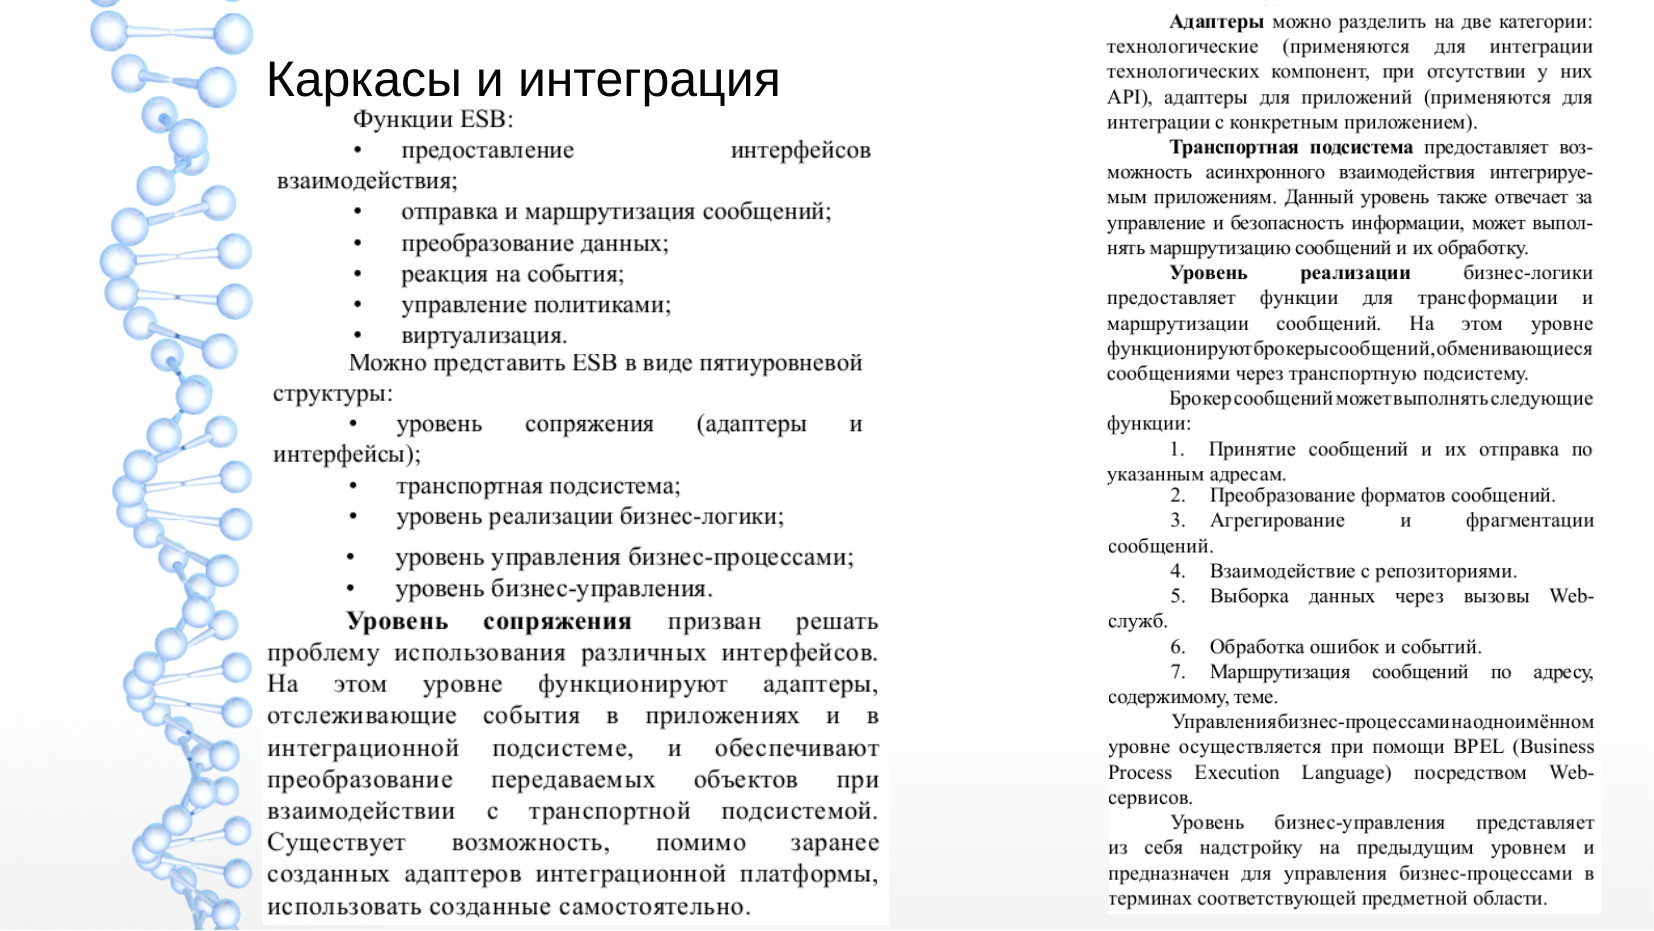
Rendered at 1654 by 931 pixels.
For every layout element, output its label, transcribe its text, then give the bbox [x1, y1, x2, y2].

text_box Каркасы и интеграция [265, 35, 1081, 118]
picture [0, 0, 1654, 930]
